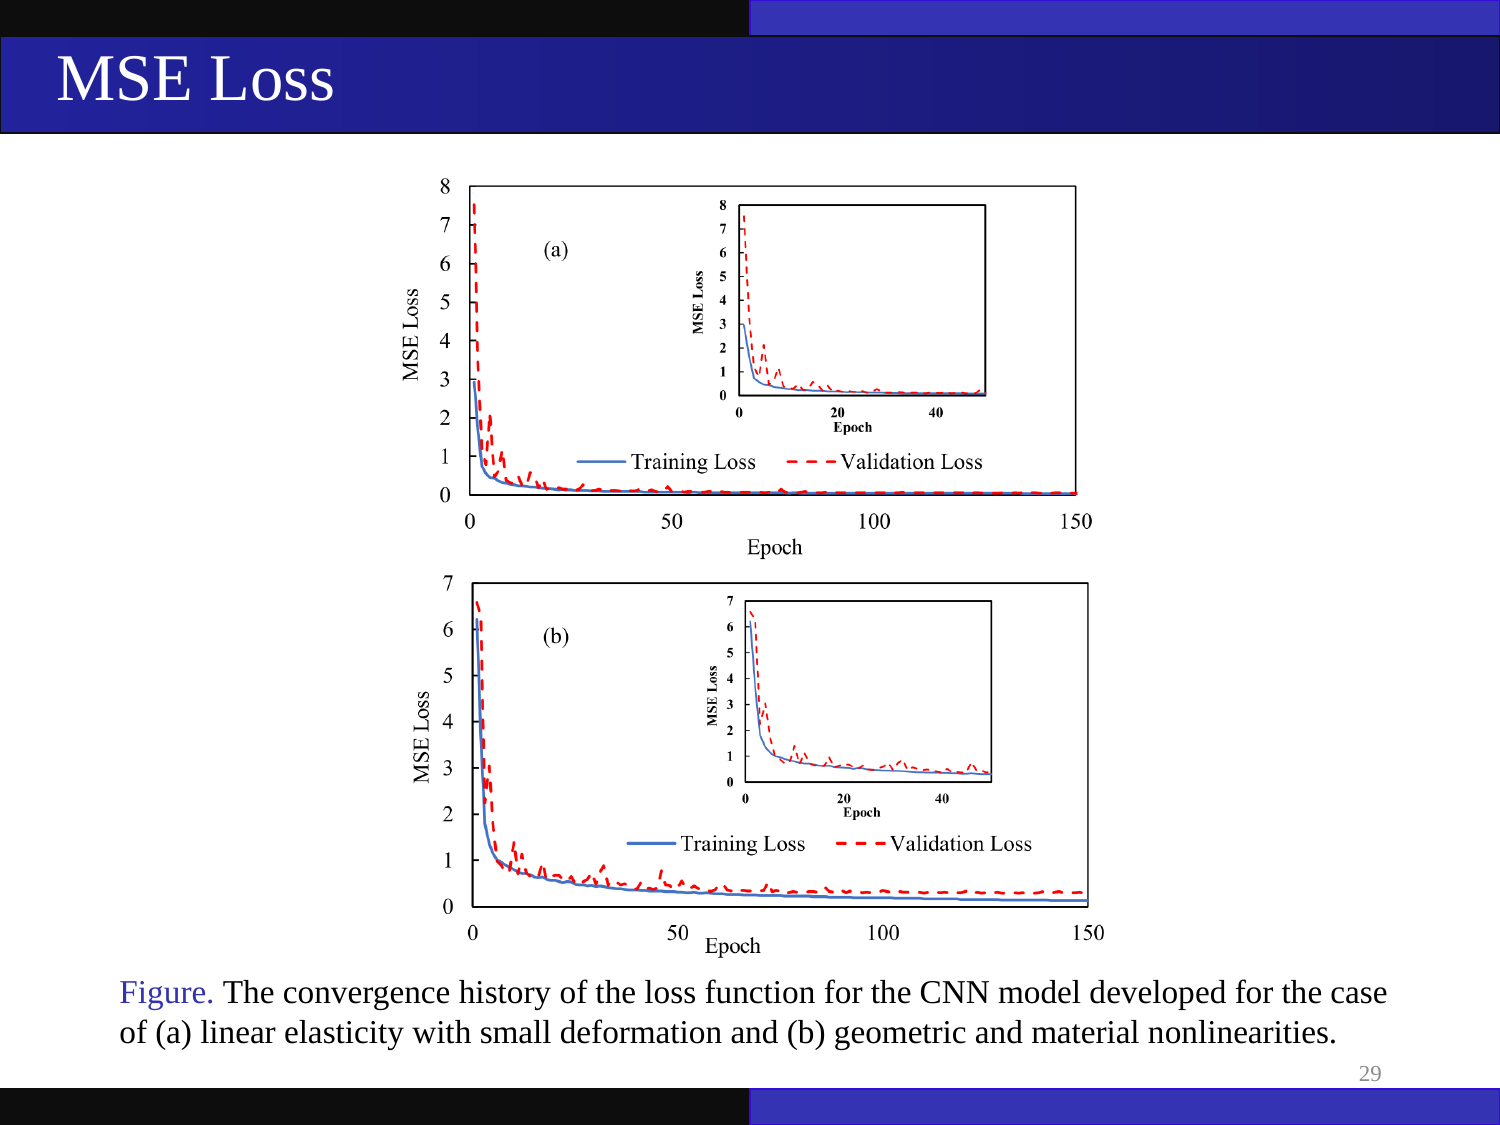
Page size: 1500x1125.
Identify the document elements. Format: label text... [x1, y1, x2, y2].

list MSE Loss [41, 37, 1277, 121]
text_box Figure. The convergence history of the loss function for the CNN model developed for the case of (a) linear elasticity with small deformation and (b) geometric and material nonlinearities. [104, 962, 1418, 1057]
slide_number 29 [1059, 1057, 1397, 1103]
picture [353, 162, 1147, 963]
